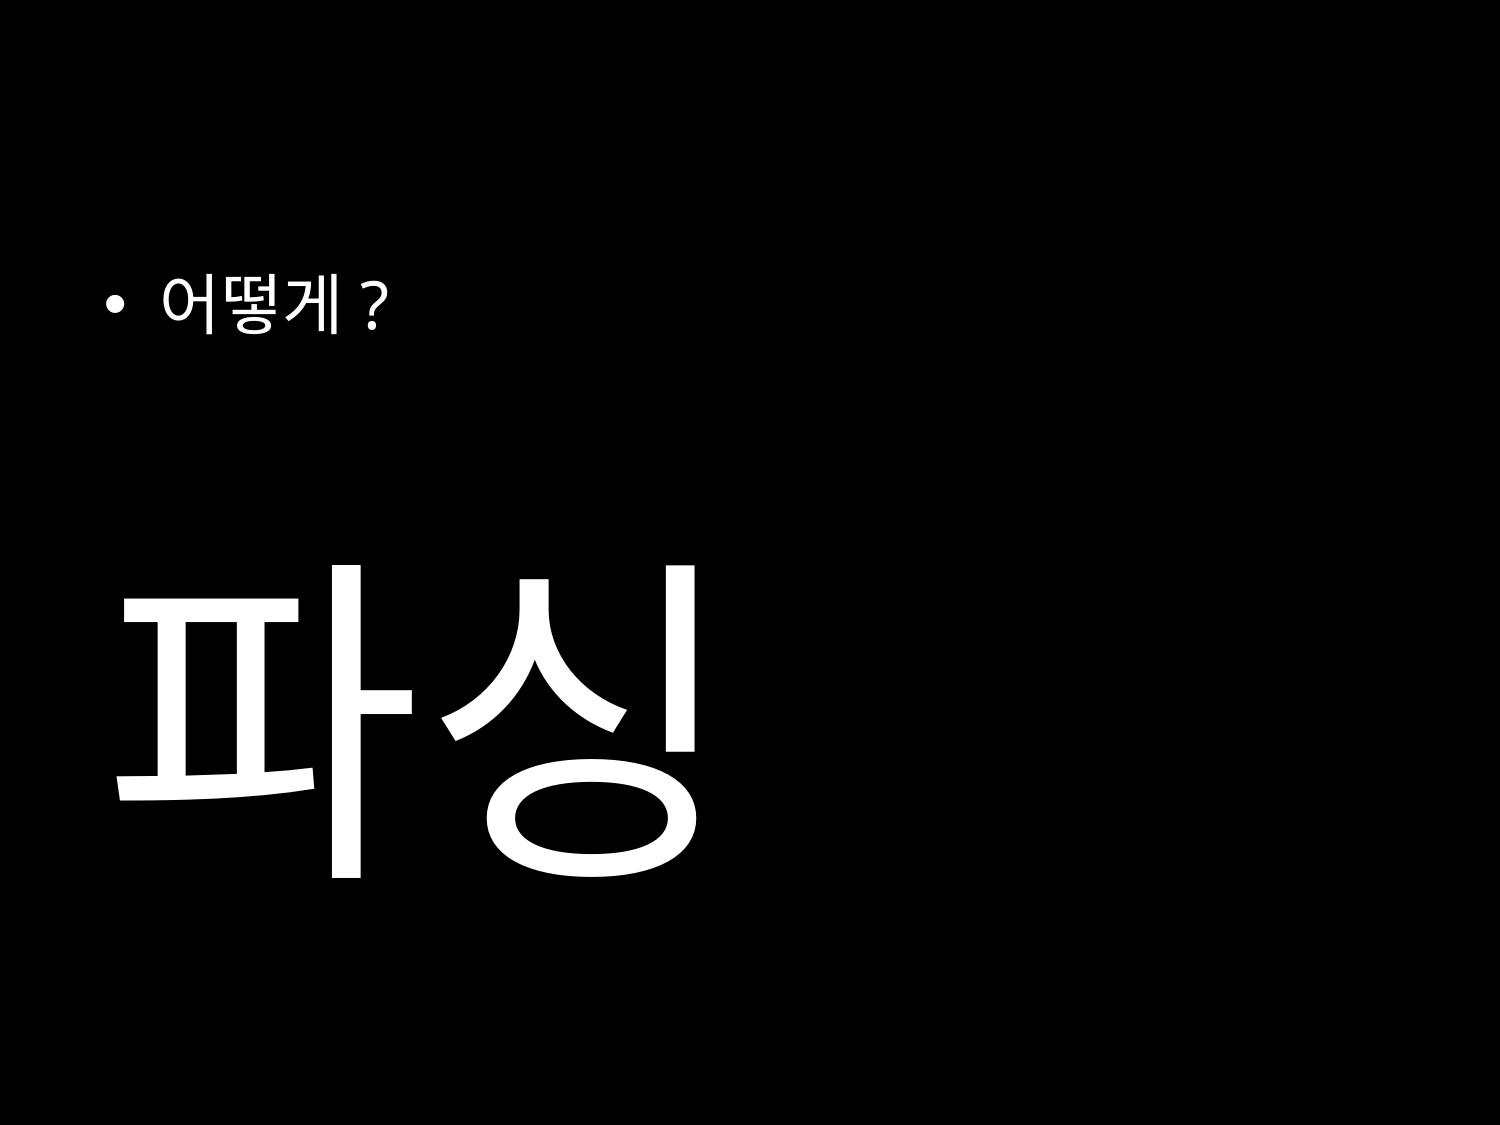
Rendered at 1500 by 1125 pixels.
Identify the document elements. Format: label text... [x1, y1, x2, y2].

list 어떻게? 파싱 [88, 255, 1439, 998]
